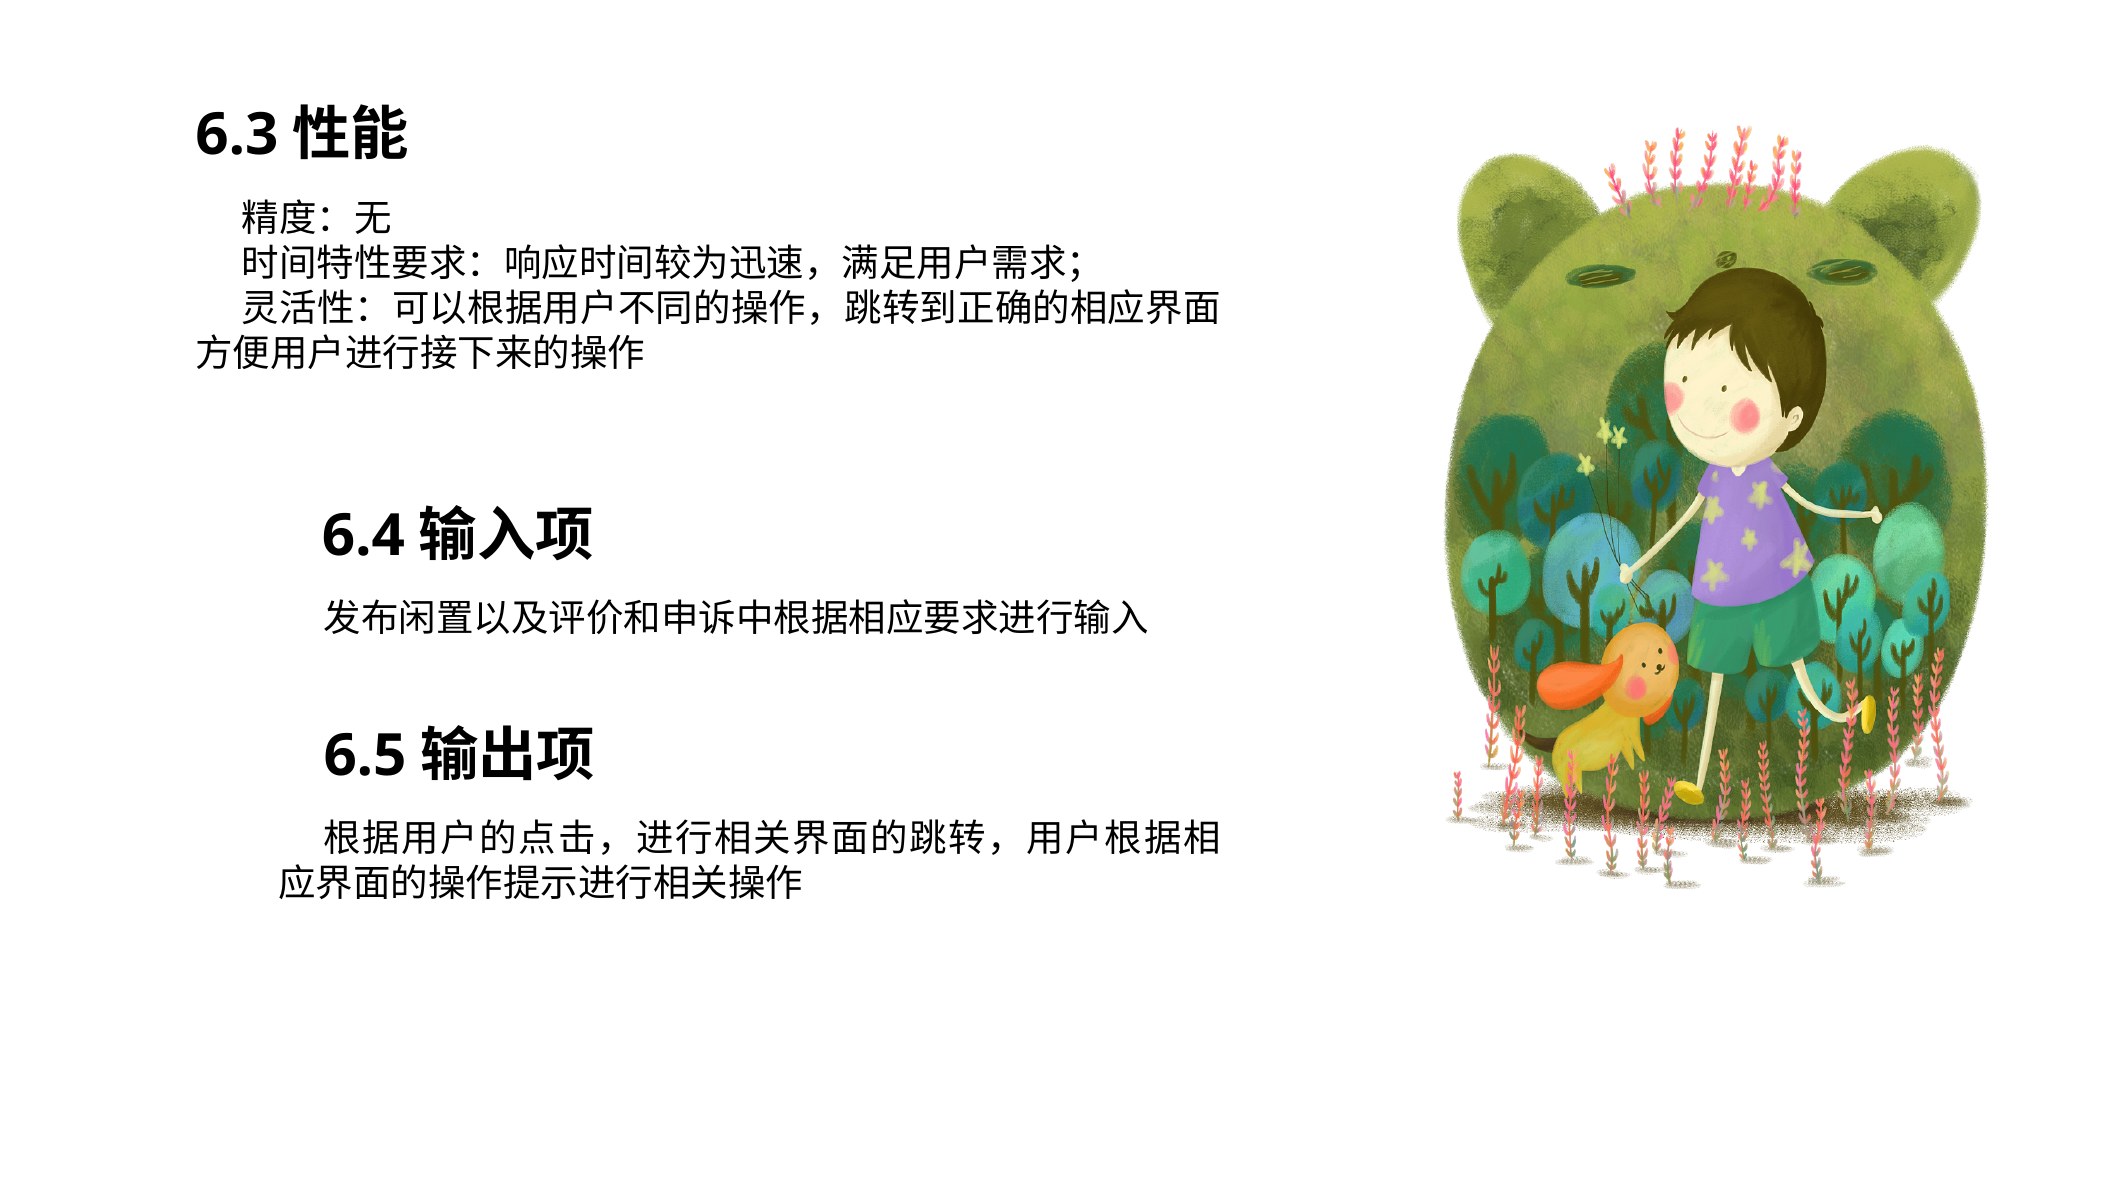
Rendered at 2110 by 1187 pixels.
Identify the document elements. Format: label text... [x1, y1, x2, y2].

text_box 6.3性能 精度：无 时间特性要求：响应时间较为迅速，满足用户需求； 灵活性：可以根据用户不同的操作，跳转到正确的相应界面方便用户进行接下来的操作 6.4输入项 发布闲置以及评价和申诉中根据相应要求进行输入 6.5输出项 根据用户的点击，进行相关界面的跳转，用户根据相应界面的操作提示进行相关操作 [180, 38, 1236, 1008]
picture [1302, 96, 2110, 954]
